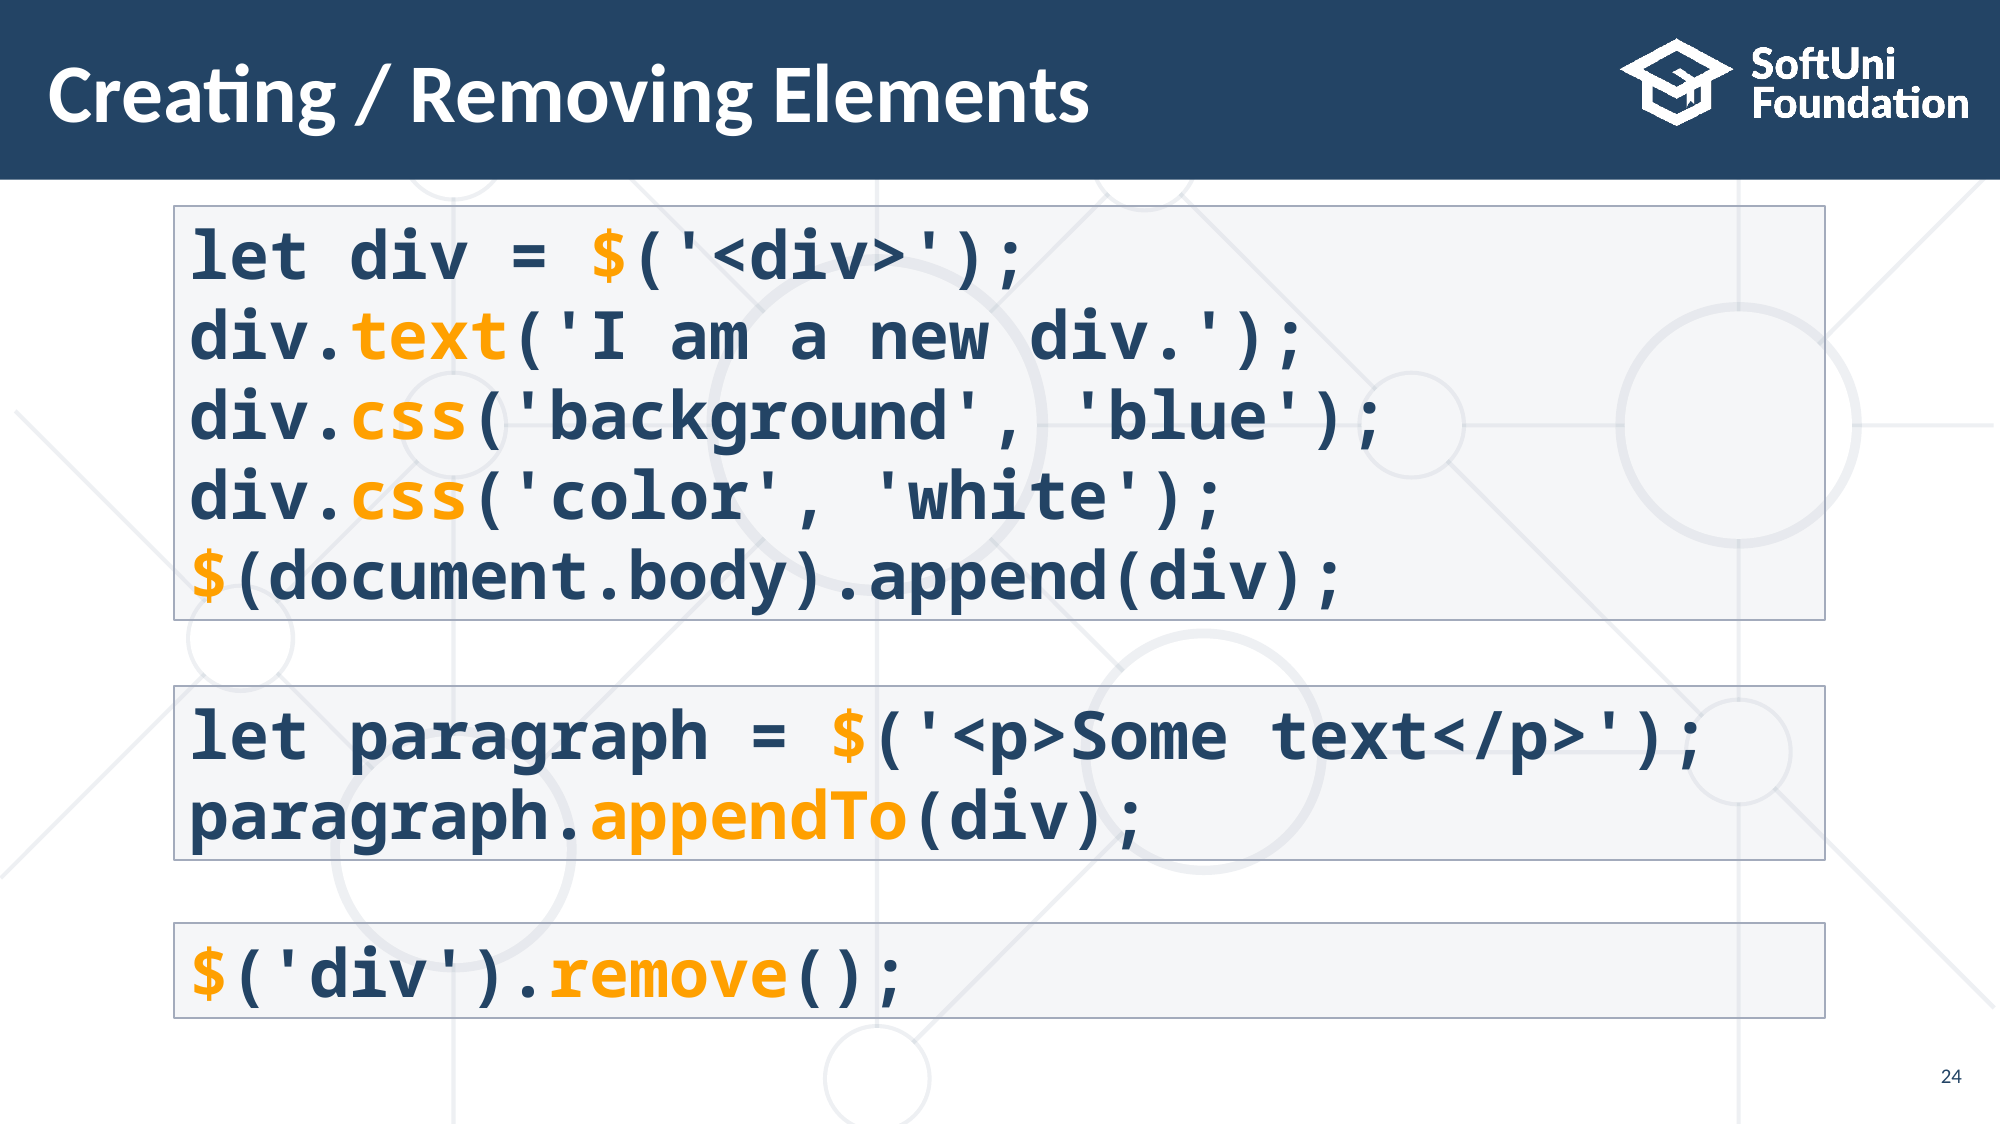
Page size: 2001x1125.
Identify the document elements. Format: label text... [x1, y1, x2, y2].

text_box let div = $('<div>'); div.text('I am a new div.'); div.css('background', 'blue'); div.css('color', 'white'); $(document.body).append(div); [174, 205, 1825, 621]
picture [1619, 38, 1968, 126]
slide_number 24 [1897, 1049, 1968, 1100]
title Creating / Removing Elements [31, 16, 1591, 162]
text_box $('div').remove(); [174, 923, 1825, 1018]
text_box let paragraph = $('<p>Some text</p>'); paragraph.appendTo(div); [174, 685, 1825, 861]
